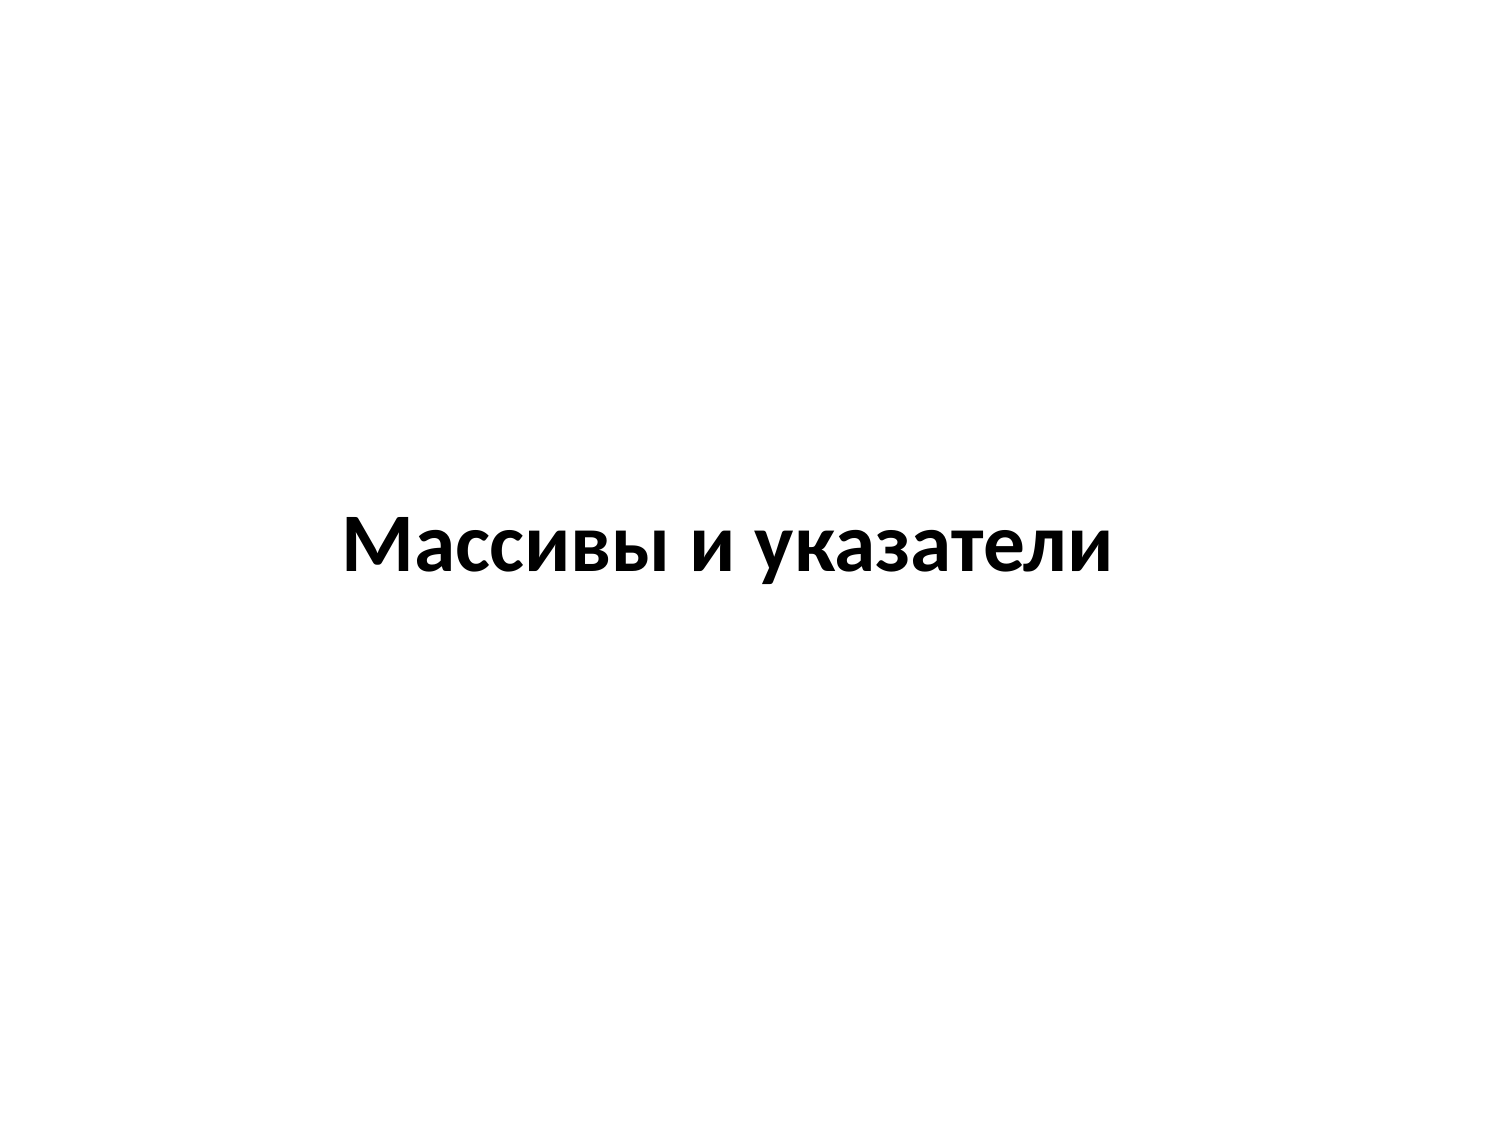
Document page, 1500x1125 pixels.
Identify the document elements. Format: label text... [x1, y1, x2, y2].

title Массивы и указатели [53, 444, 1404, 632]
